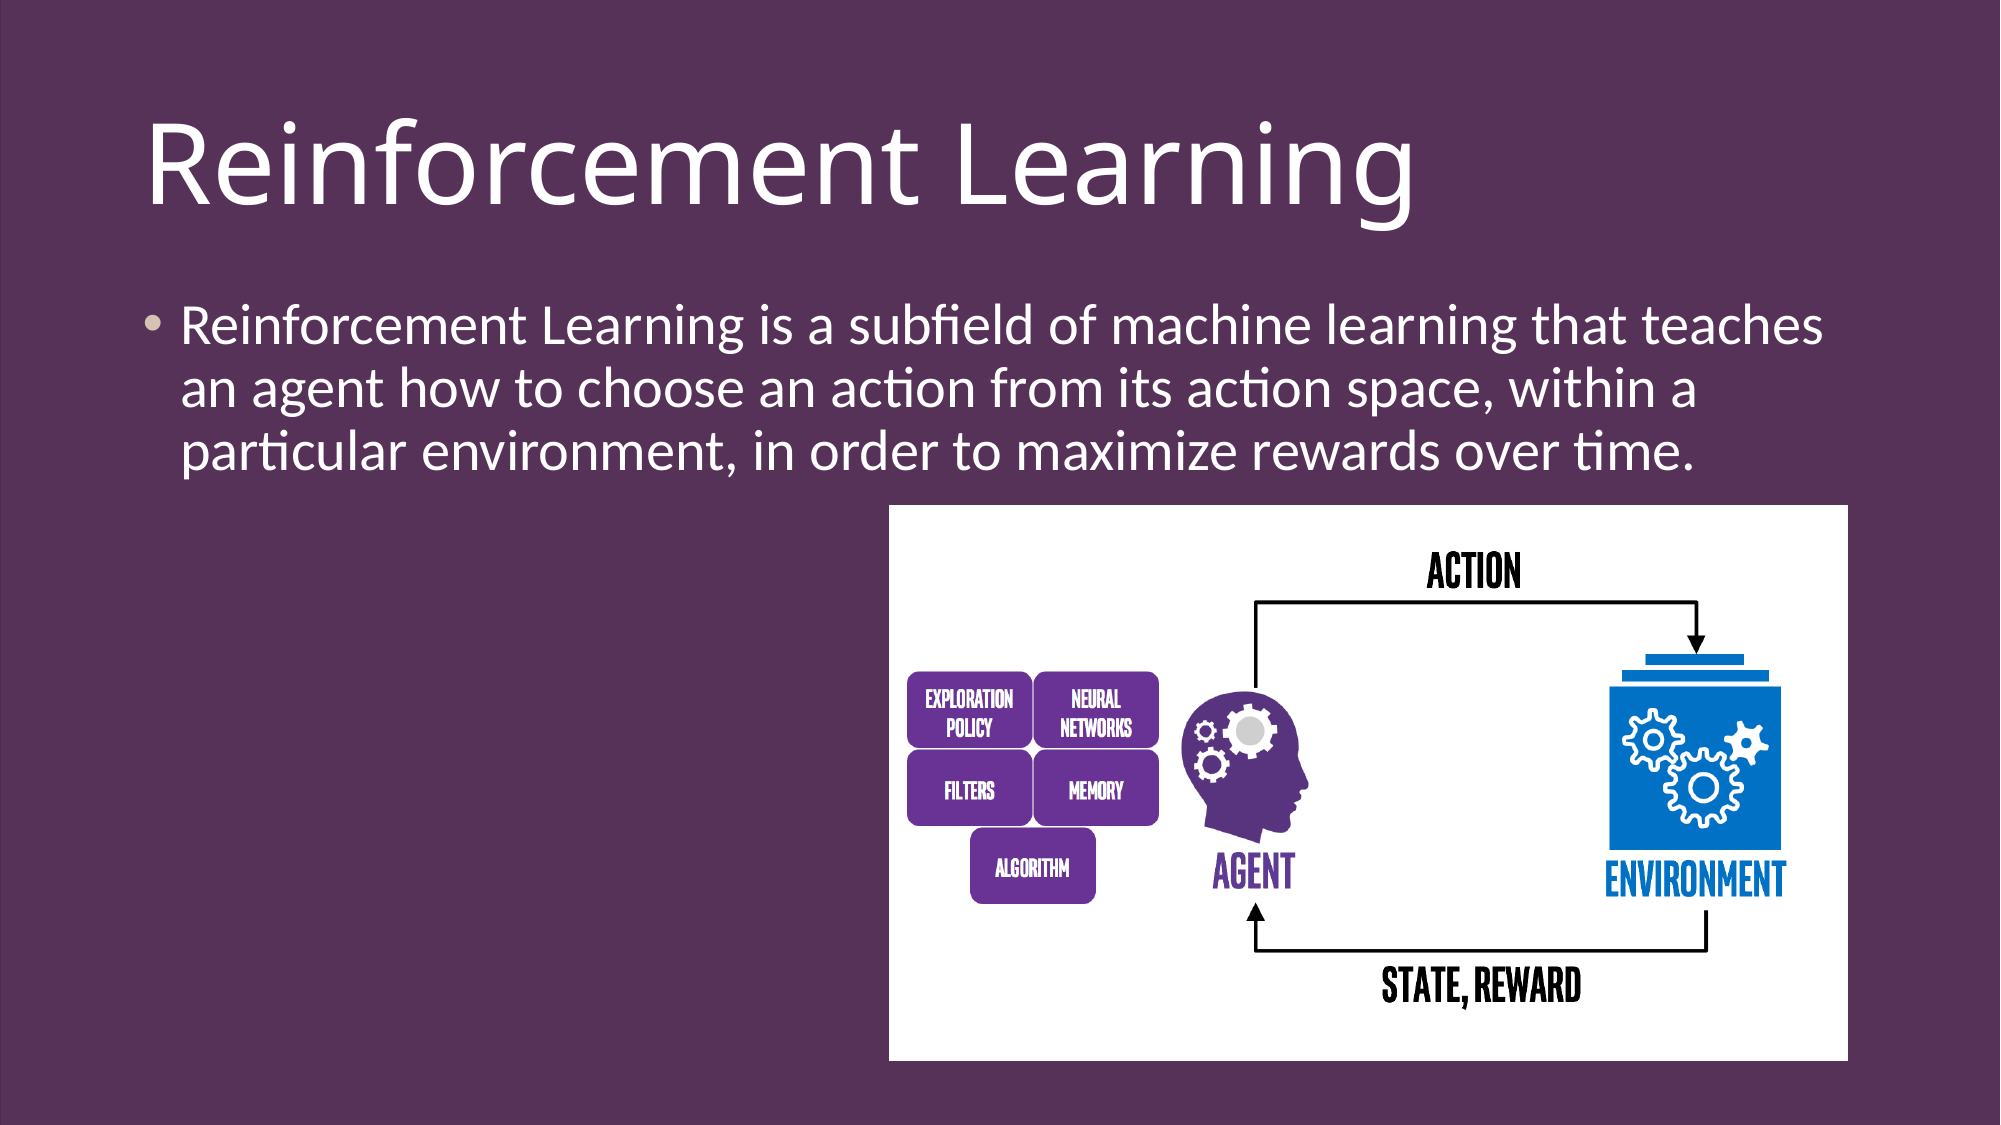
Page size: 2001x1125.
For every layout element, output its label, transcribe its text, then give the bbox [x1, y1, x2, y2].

title Reinforcement Learning [127, 59, 1873, 278]
picture [889, 505, 1848, 1061]
list Reinforcement Learning is a subfield of machine learning that teaches an agent how to choose an action from its action space, within a particular environment, in order to maximize rewards over time. [127, 286, 1873, 509]
